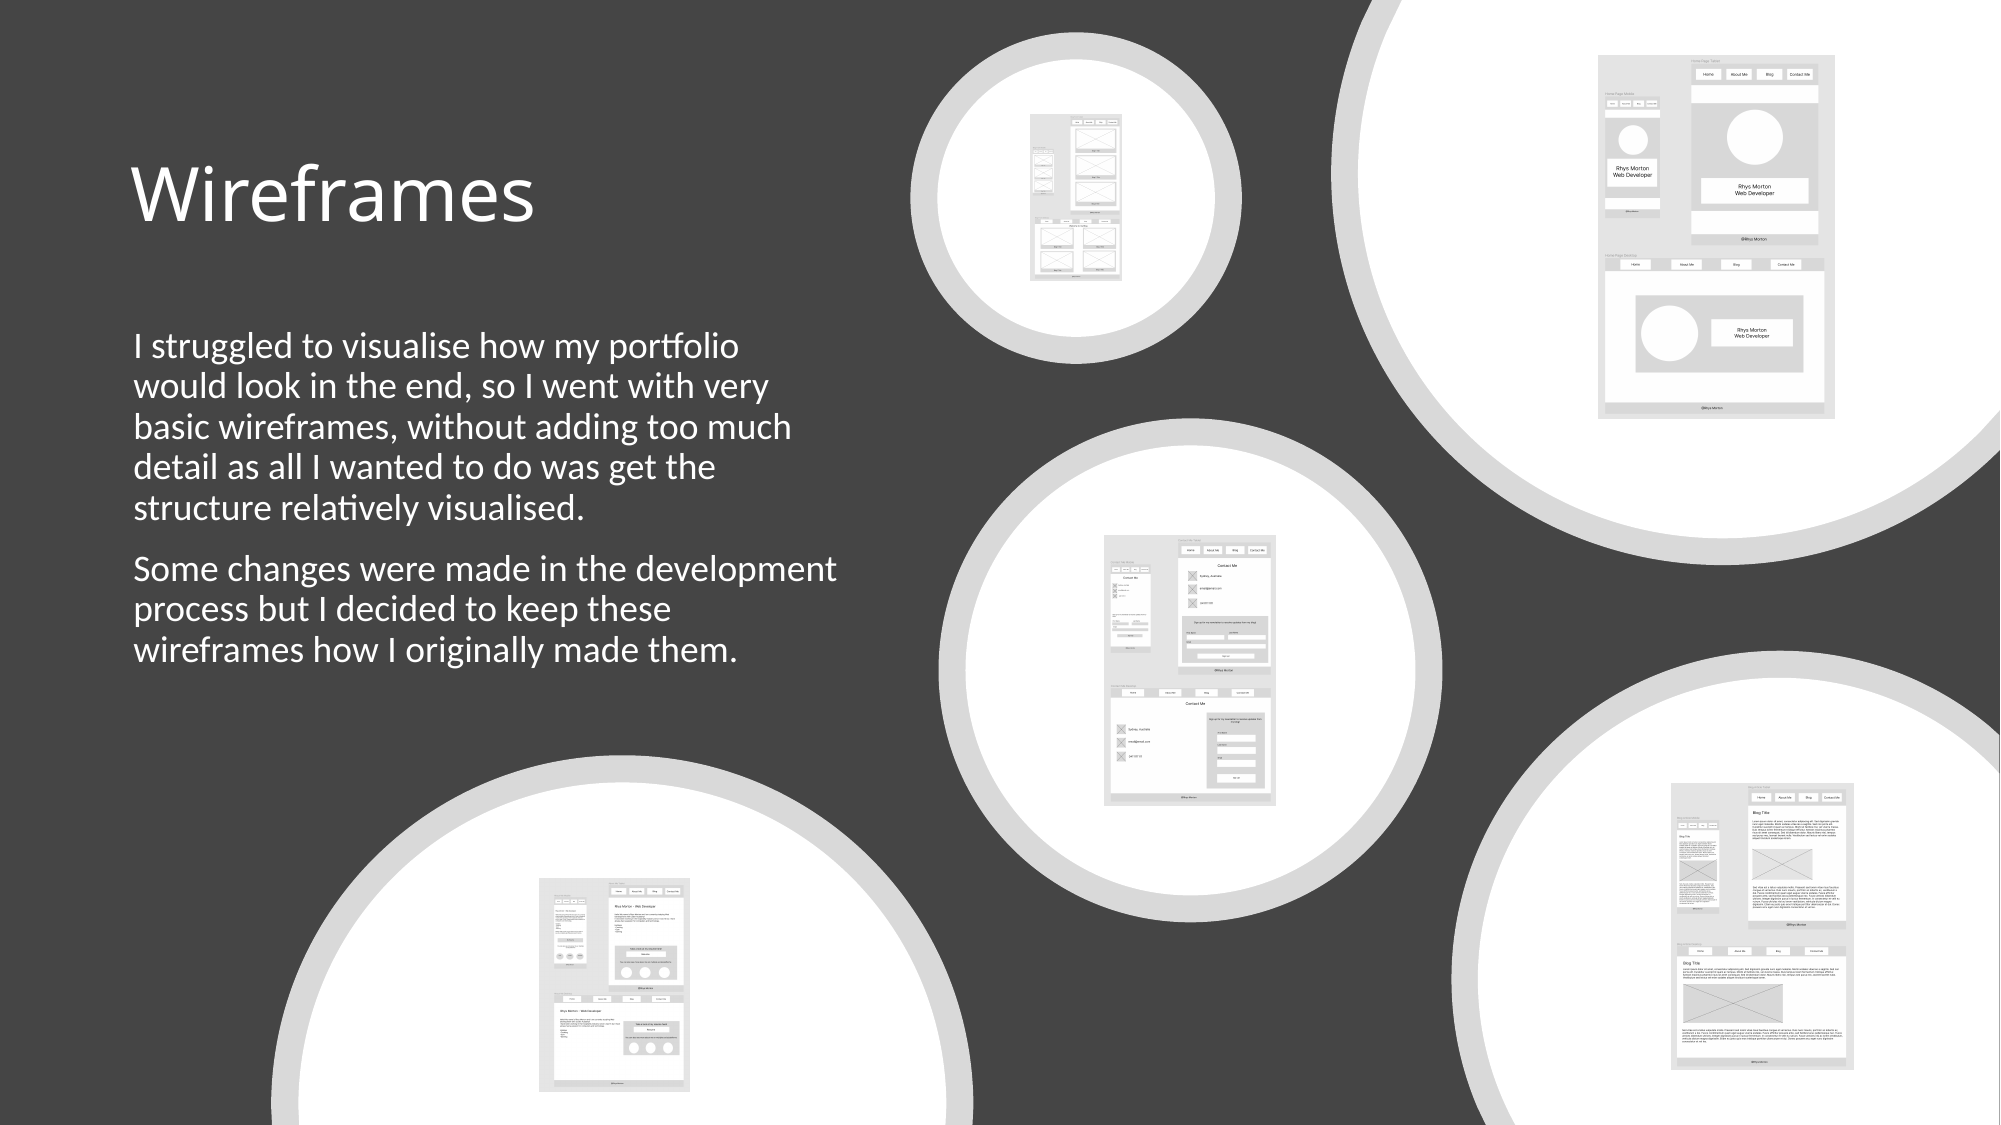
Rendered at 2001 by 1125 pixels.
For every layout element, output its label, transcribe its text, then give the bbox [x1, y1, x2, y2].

list I struggled to visualise how my portfolio would look in the end, so I went with very basic wireframes, without adding too much detail as all I wanted to do was get the structure relatively visualised. Some changes were made in the development process but I decided to keep these wireframes how I originally made them. [118, 318, 856, 716]
title Wireframes [115, 104, 856, 291]
picture [1104, 535, 1276, 806]
text_box [1450, 649, 2000, 1125]
text_box [937, 417, 1444, 924]
picture [1671, 783, 1854, 1070]
text_box [270, 754, 975, 1125]
picture [1030, 114, 1122, 281]
text_box [909, 31, 1243, 365]
picture [539, 878, 690, 1092]
picture [1598, 55, 1835, 419]
text_box [1330, 0, 2000, 567]
